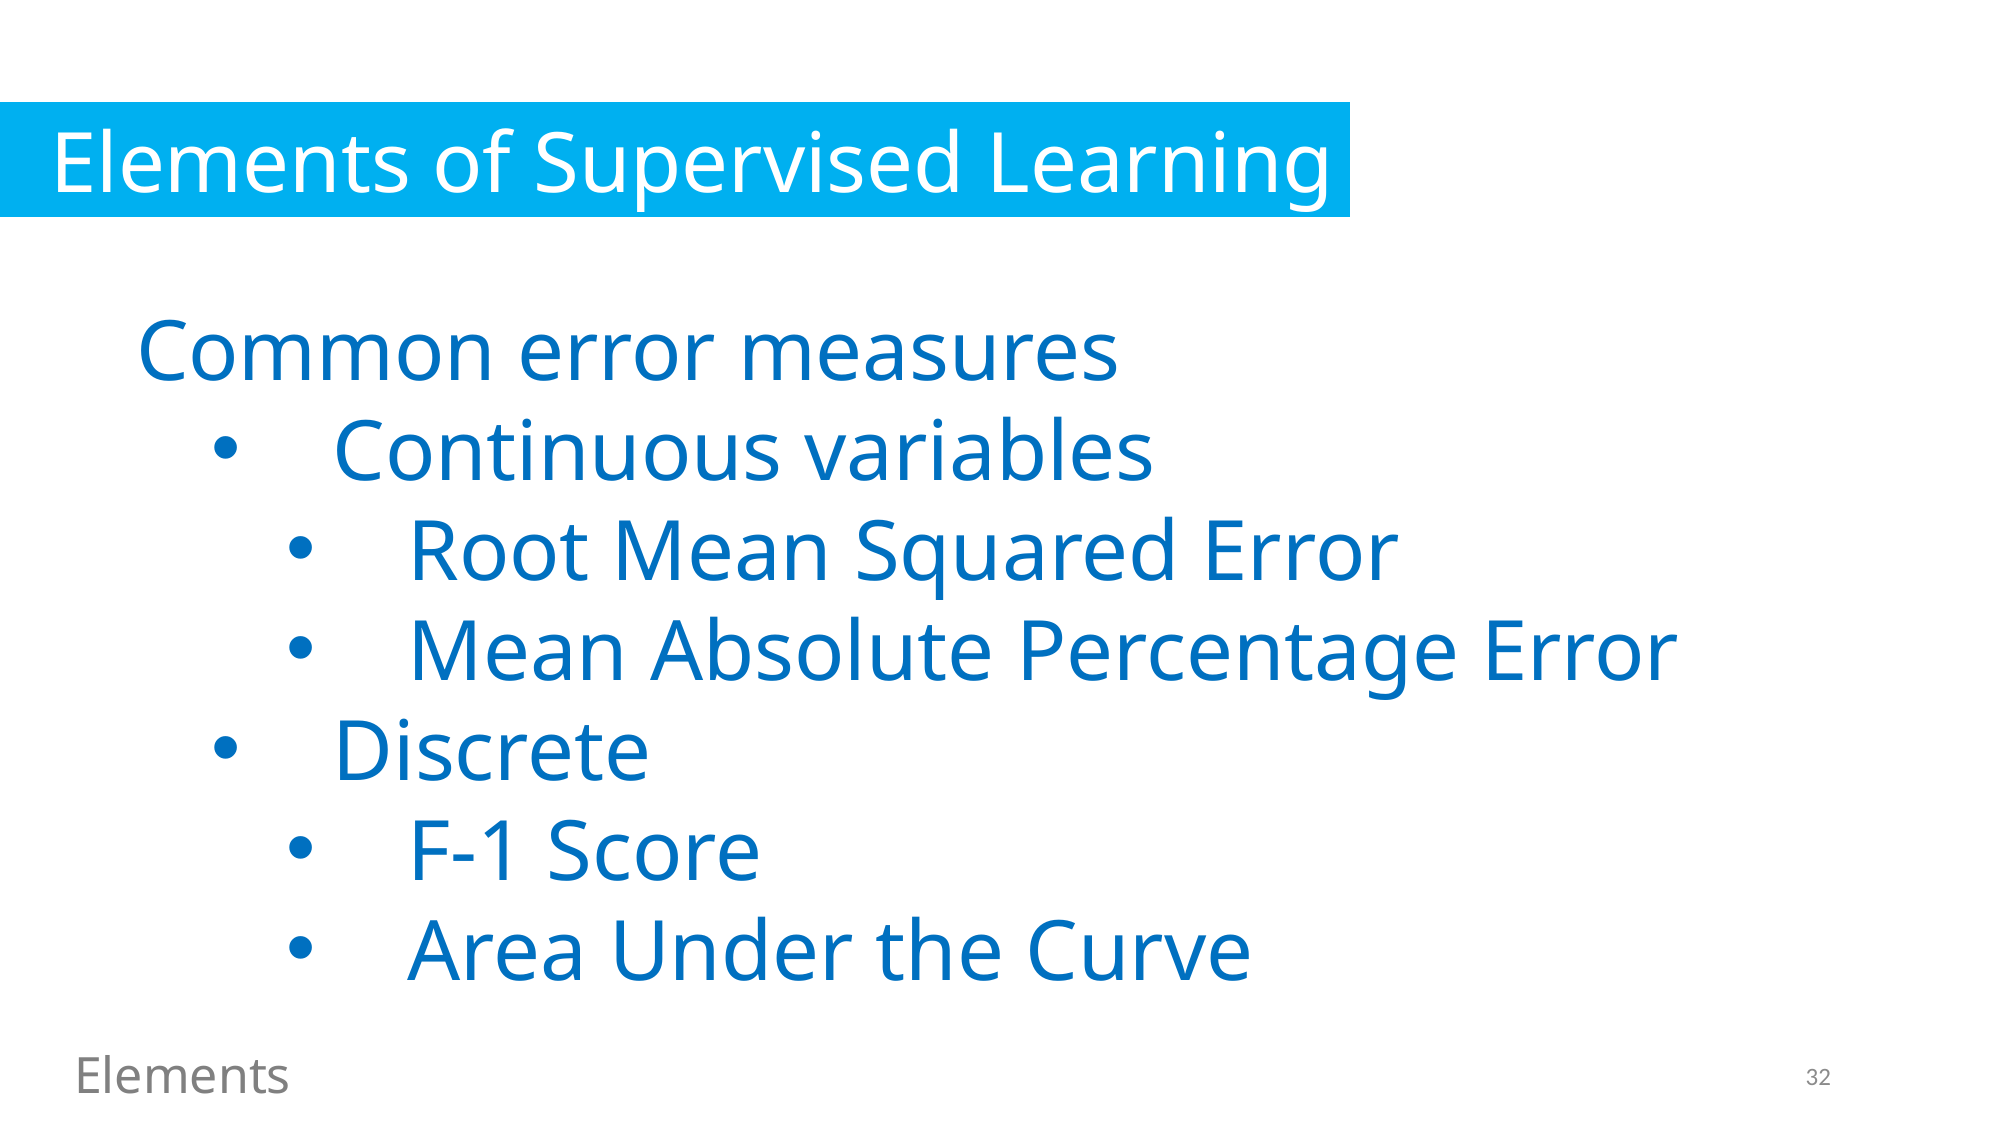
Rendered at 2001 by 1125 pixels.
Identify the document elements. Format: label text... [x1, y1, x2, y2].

text_box Elements of Supervised Learning [0, 102, 1350, 217]
slide_number 32 [1529, 1045, 1847, 1106]
text_box Elements [59, 1036, 1529, 1111]
text_box Common error measures Continuous variables Root Mean Squared Error Mean Absolute Percentage Error Discrete F-1 Score Area Under the Curve [121, 289, 1970, 1005]
